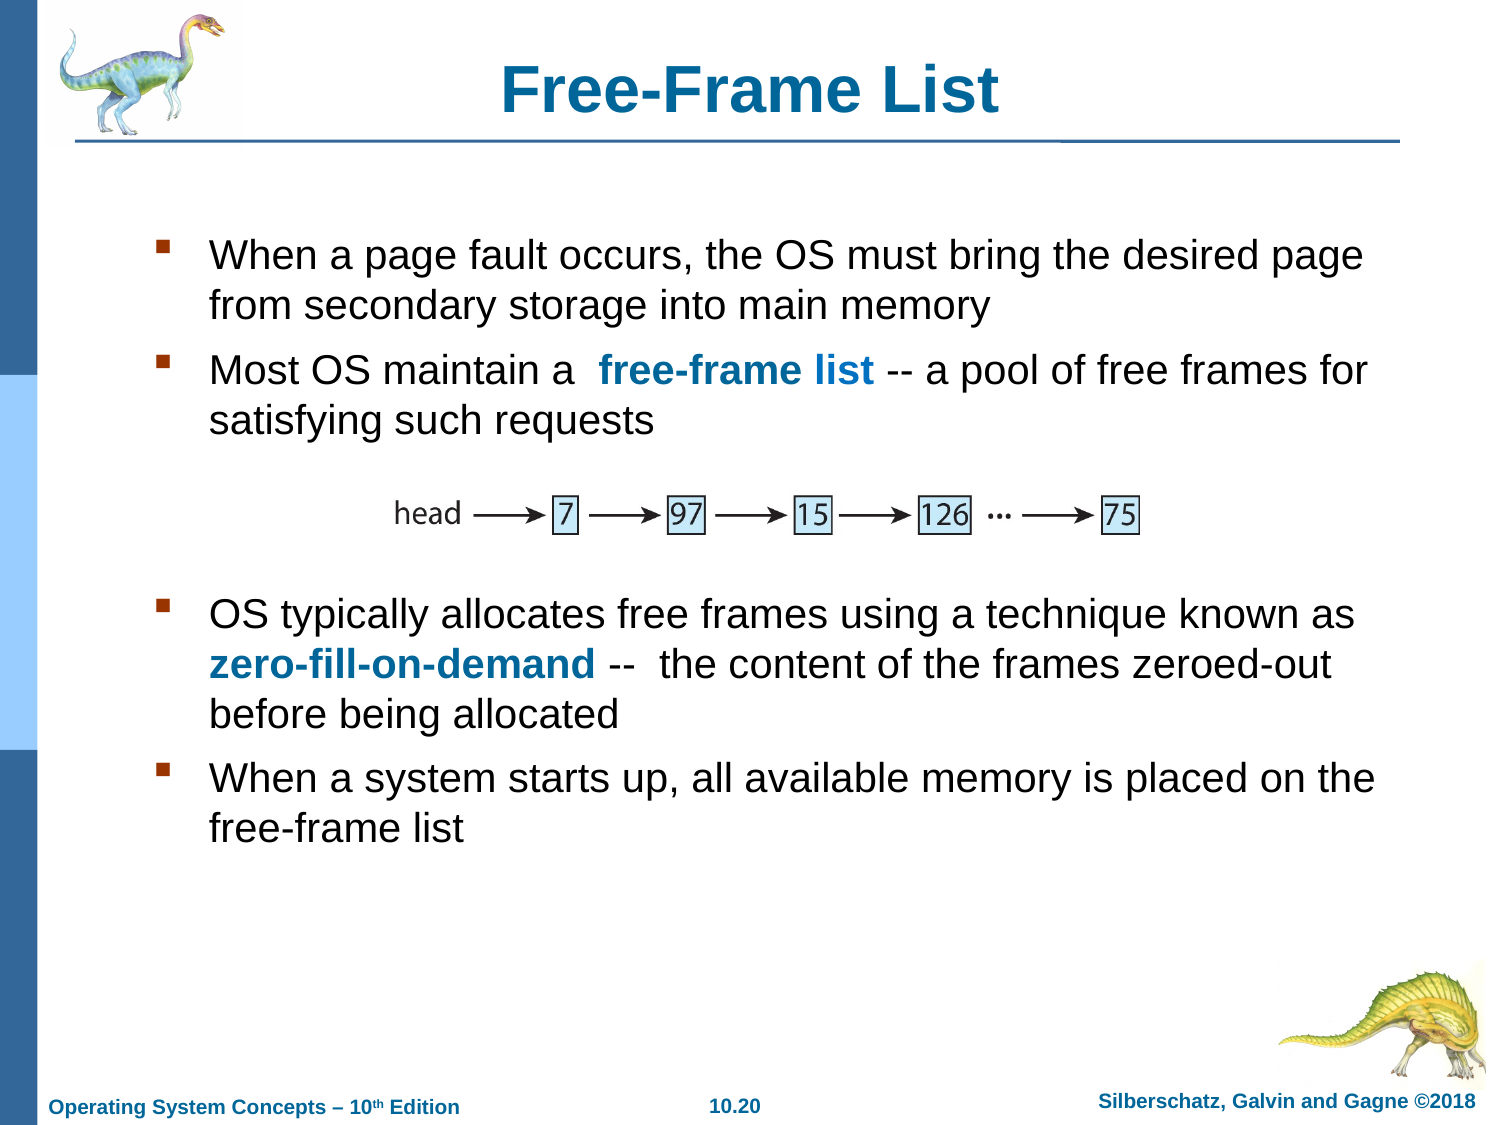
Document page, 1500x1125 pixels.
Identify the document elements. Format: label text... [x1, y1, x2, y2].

list When a page fault occurs, the OS must bring the desired page from secondary storage into main memory Most OS maintain a free-frame list -- a pool of free frames for satisfying such requests OS typically allocates free frames using a technique known as zero-fill-on-demand -- the content of the frames zeroed-out before being allocated When a system starts up, all available memory is placed on the free-frame list [137, 220, 1396, 896]
title Free-Frame List [75, 39, 1425, 134]
picture [1275, 959, 1486, 1090]
picture [393, 481, 1140, 535]
picture [46, 0, 243, 149]
